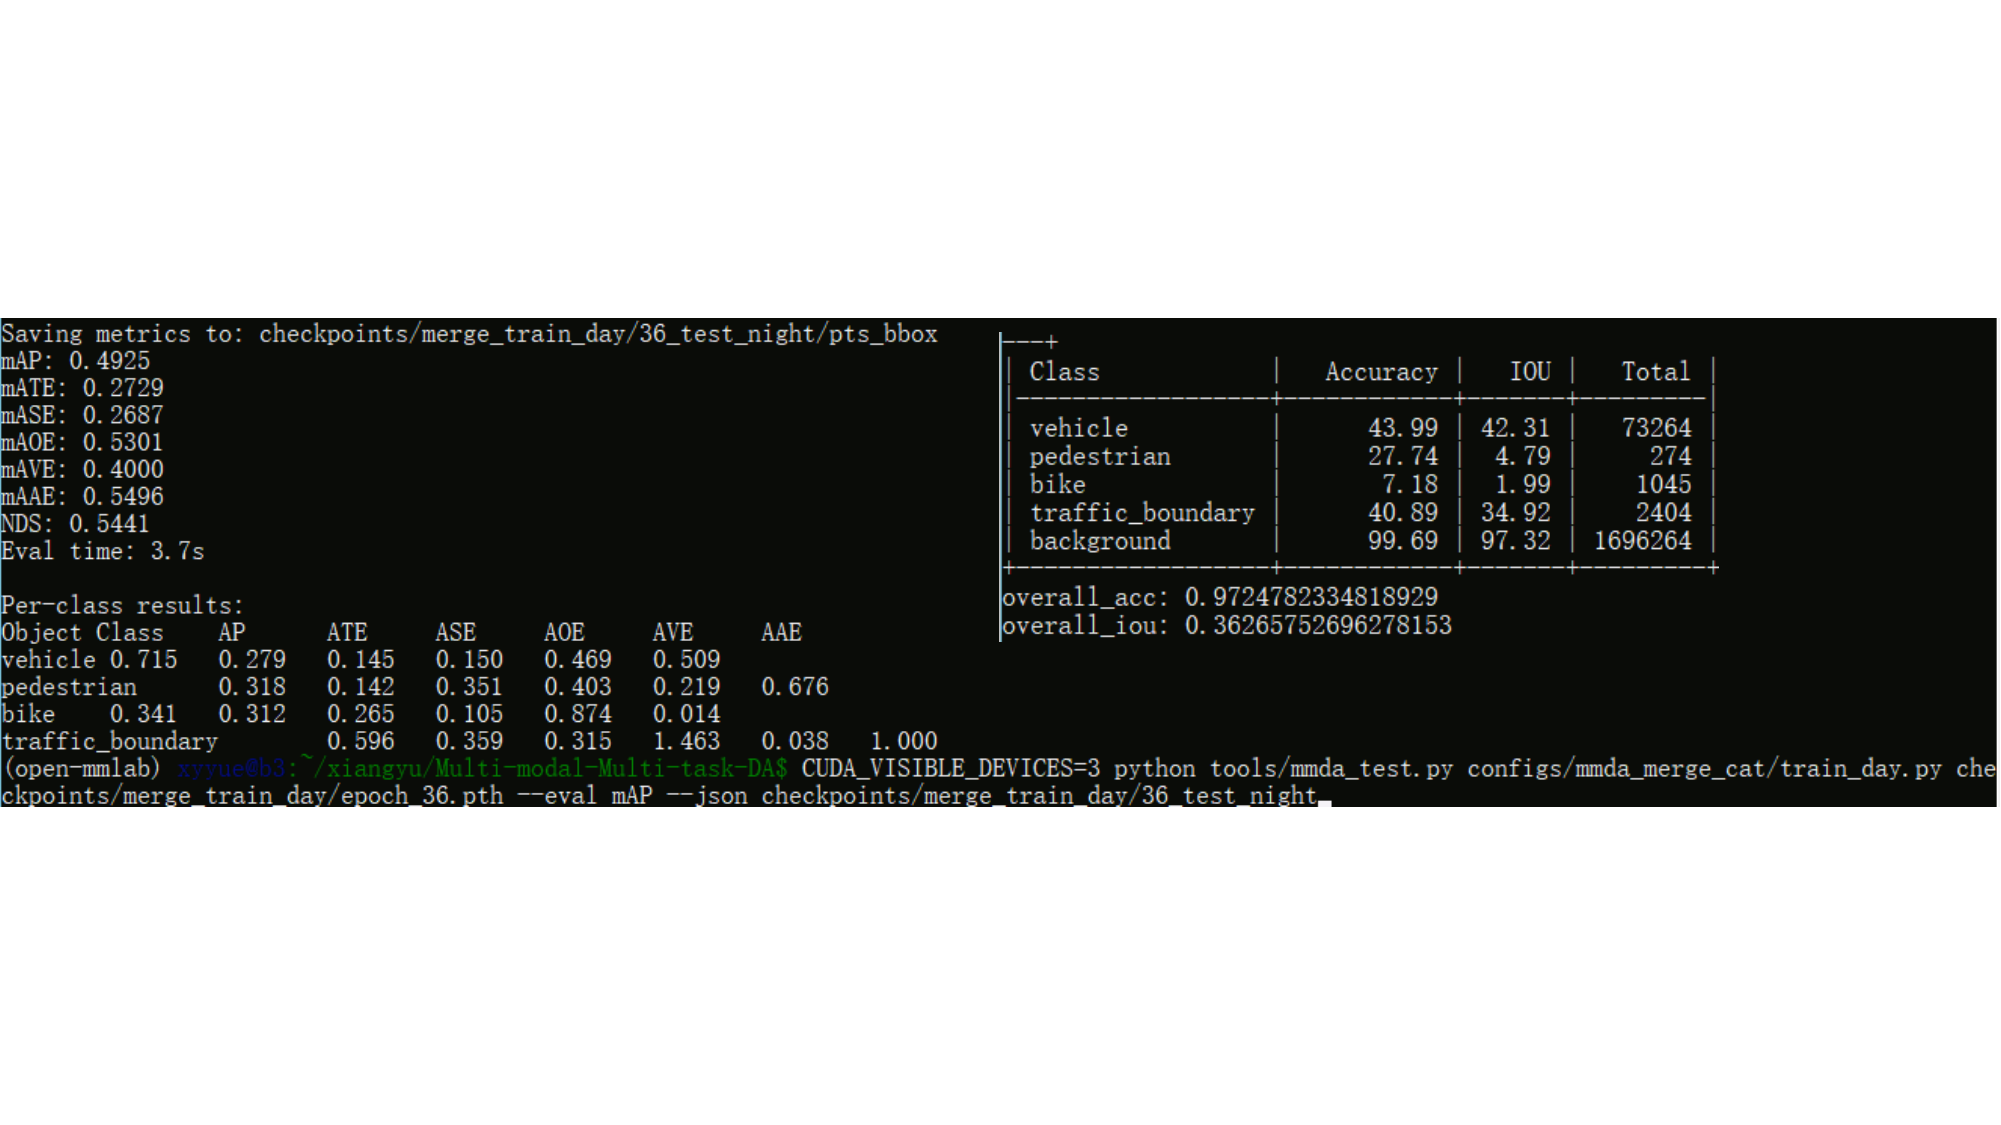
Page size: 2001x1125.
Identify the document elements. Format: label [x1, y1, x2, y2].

picture [0, 318, 2000, 807]
